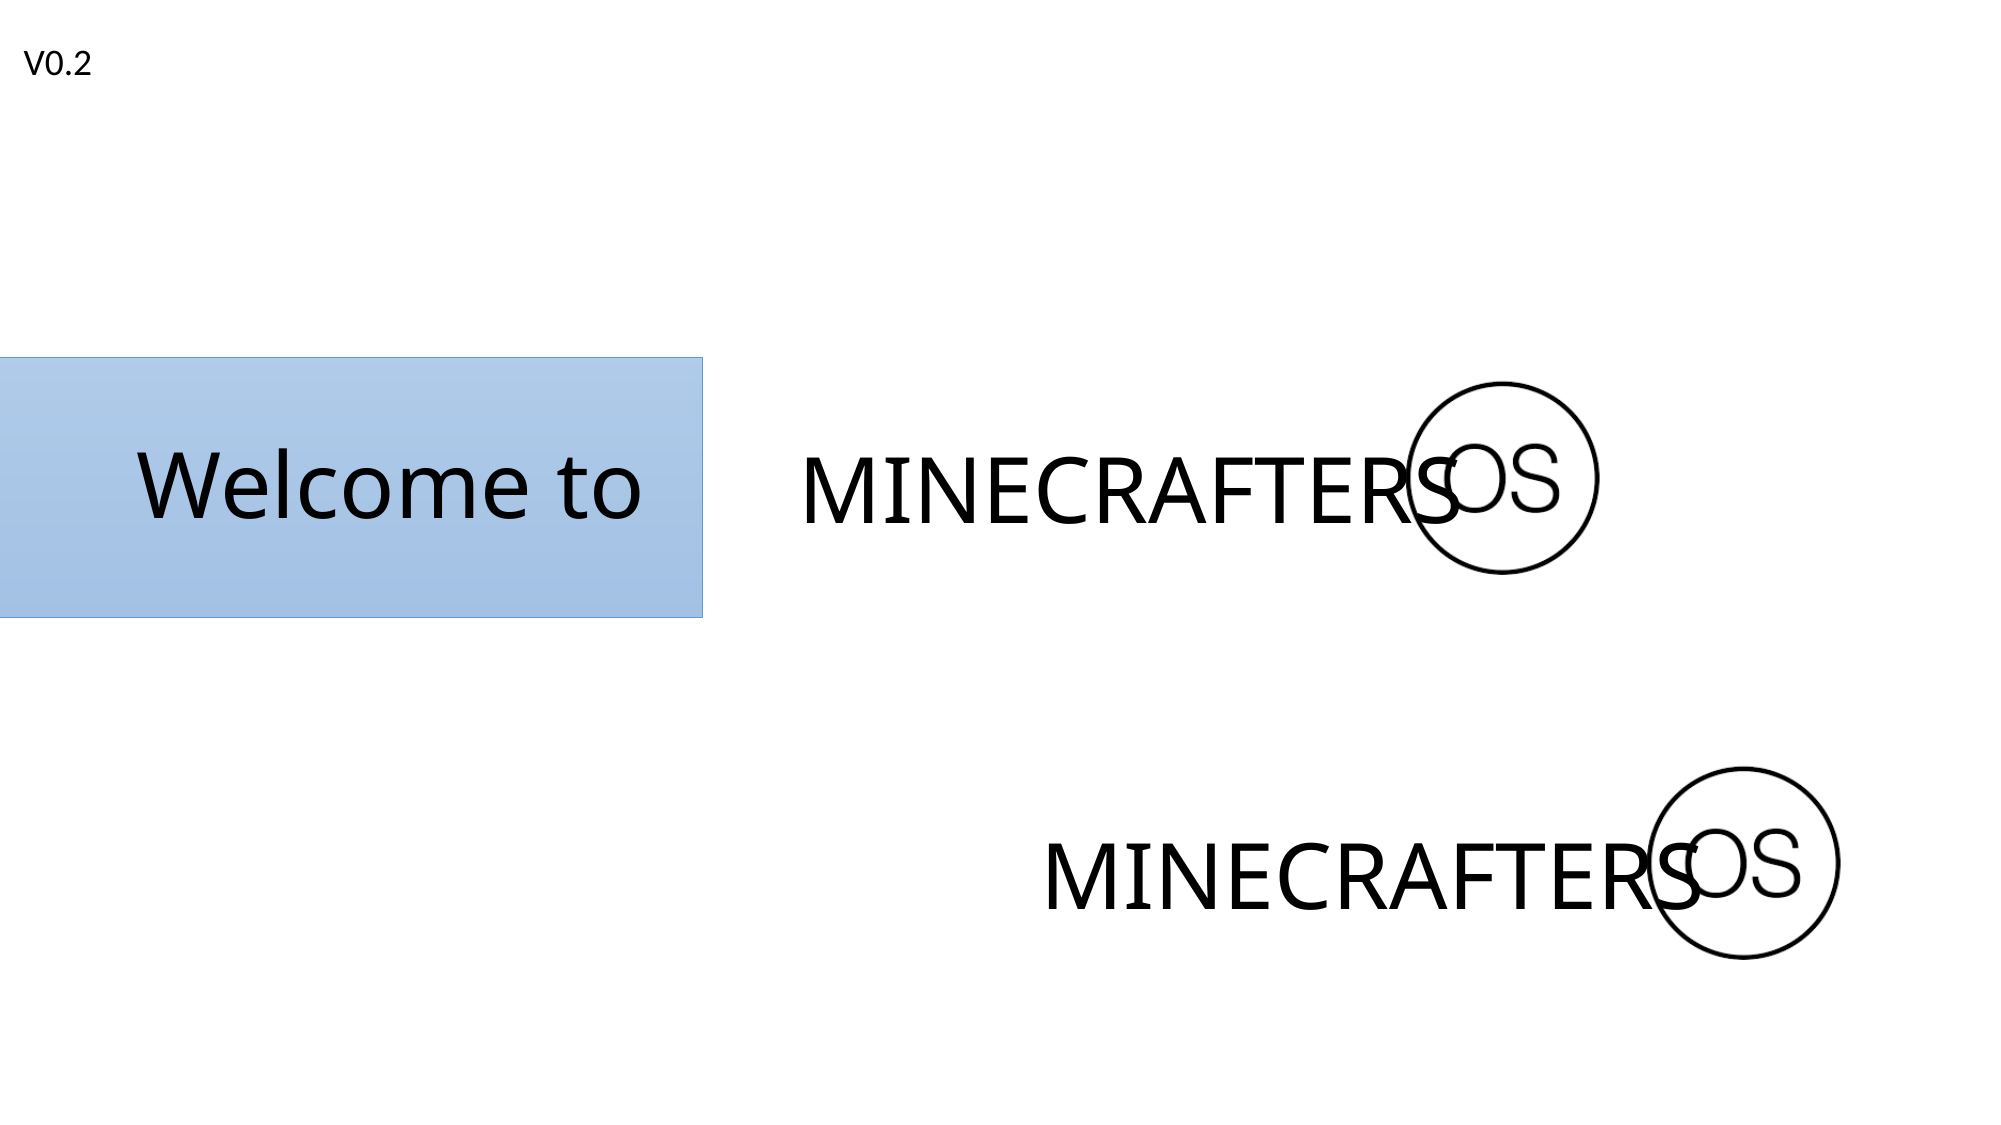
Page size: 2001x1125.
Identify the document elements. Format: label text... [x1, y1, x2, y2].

text_box MINECRAFTERS [1024, 794, 1645, 965]
picture [1645, 764, 1847, 965]
text_box MINECRAFTERS [784, 408, 1404, 580]
title Welcome to [121, 379, 1847, 598]
picture [1404, 379, 1606, 580]
text_box [0, 357, 703, 618]
text_box V0.2 [8, 30, 111, 91]
